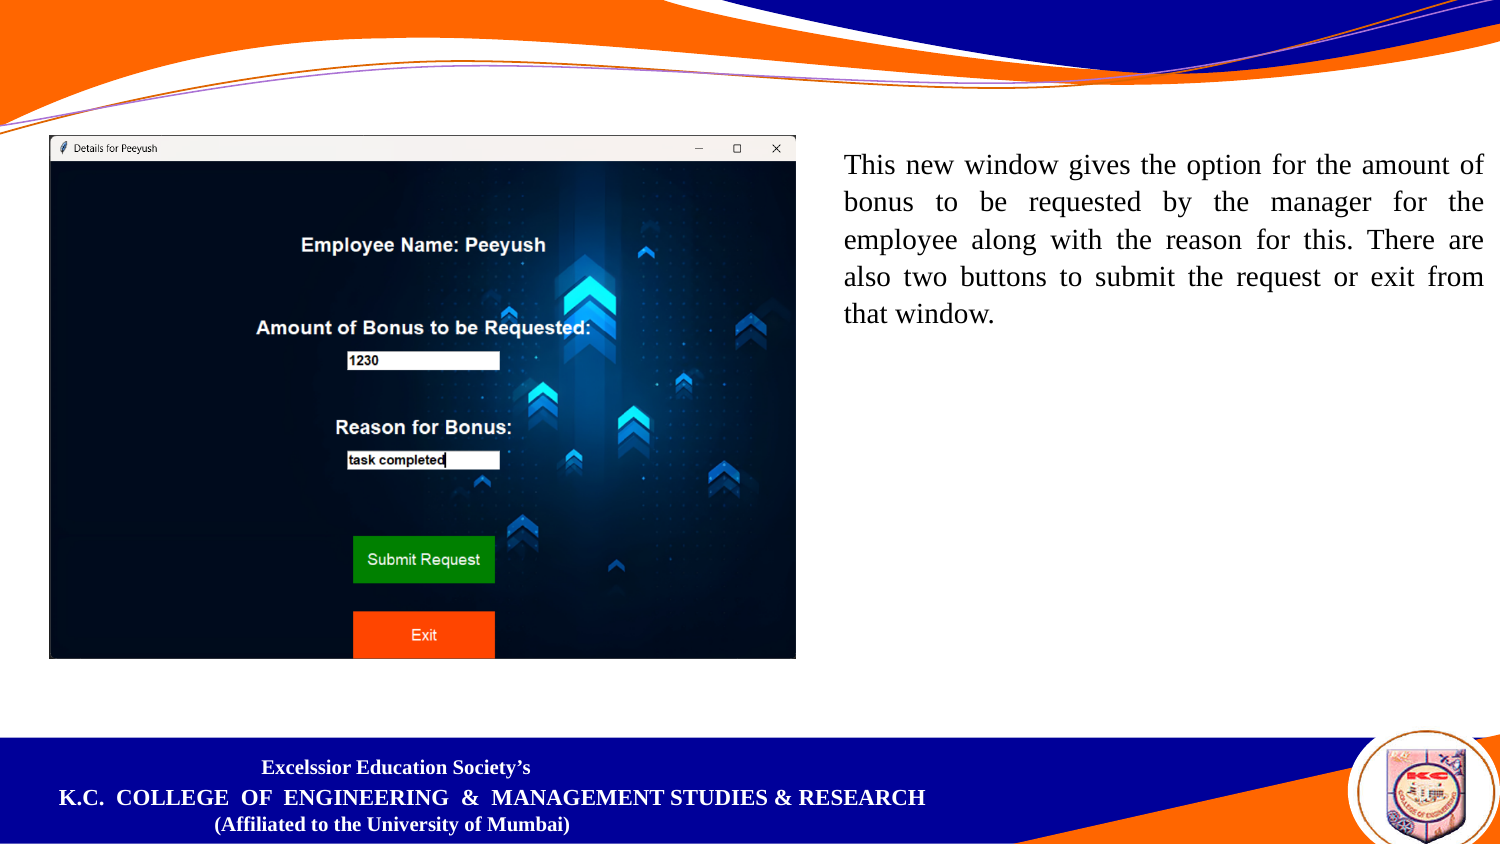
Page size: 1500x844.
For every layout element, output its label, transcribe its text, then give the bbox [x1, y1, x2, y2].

picture [48, 135, 796, 660]
picture [1347, 721, 1500, 844]
text_box This new window gives the option for the amount of bonus to be requested by the manager for the employee along with the reason for this. There are also two buttons to submit the request or exit from that window. [829, 135, 1500, 338]
